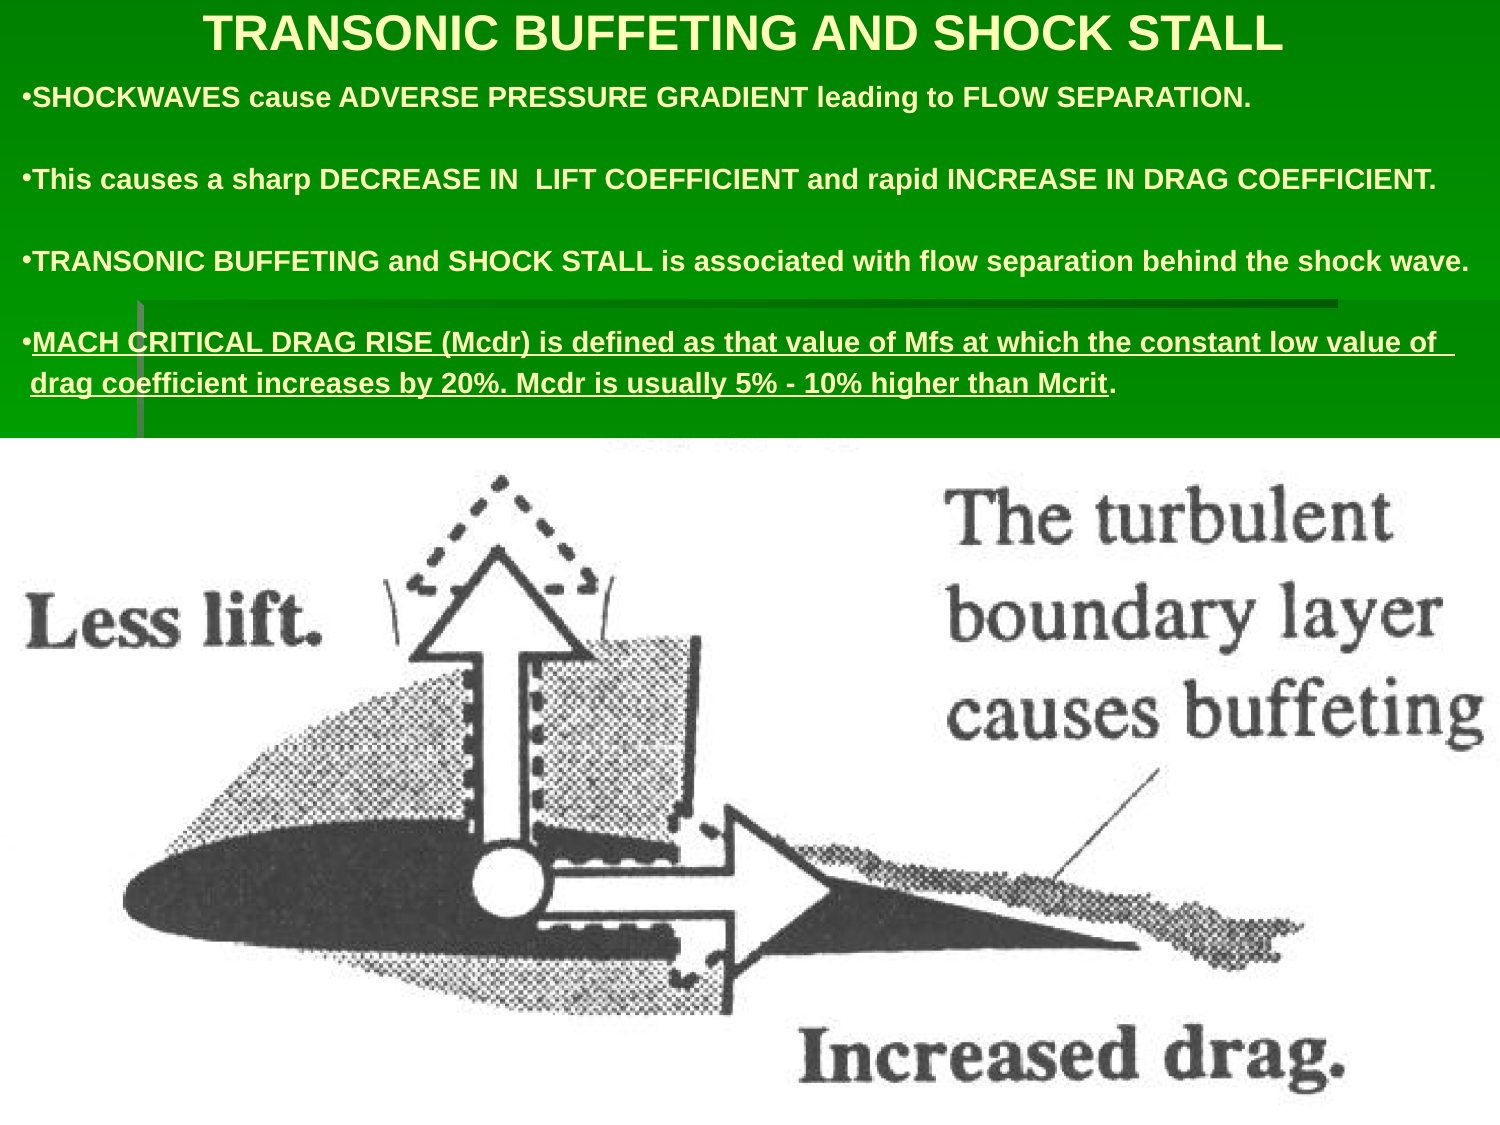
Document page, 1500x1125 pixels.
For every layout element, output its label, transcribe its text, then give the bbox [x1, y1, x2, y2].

text_box SHOCKWAVES cause ADVERSE PRESSURE GRADIENT leading to FLOW SEPARATION. This causes a sharp DECREASE IN LIFT COEFFICIENT and rapid INCREASE IN DRAG COEFFICIENT. TRANSONIC BUFFETING and SHOCK STALL is associated with flow separation behind the shock wave. MACH CRITICAL DRAG RISE (Mcdr) is defined as that value of Mfs at which the constant low value of drag coefficient increases by 20%. Mcdr is usually 5% - 10% higher than Mcrit. [6, 71, 1500, 438]
picture [0, 438, 1500, 1125]
title TRANSONIC BUFFETING AND SHOCK STALL [187, 0, 1308, 67]
